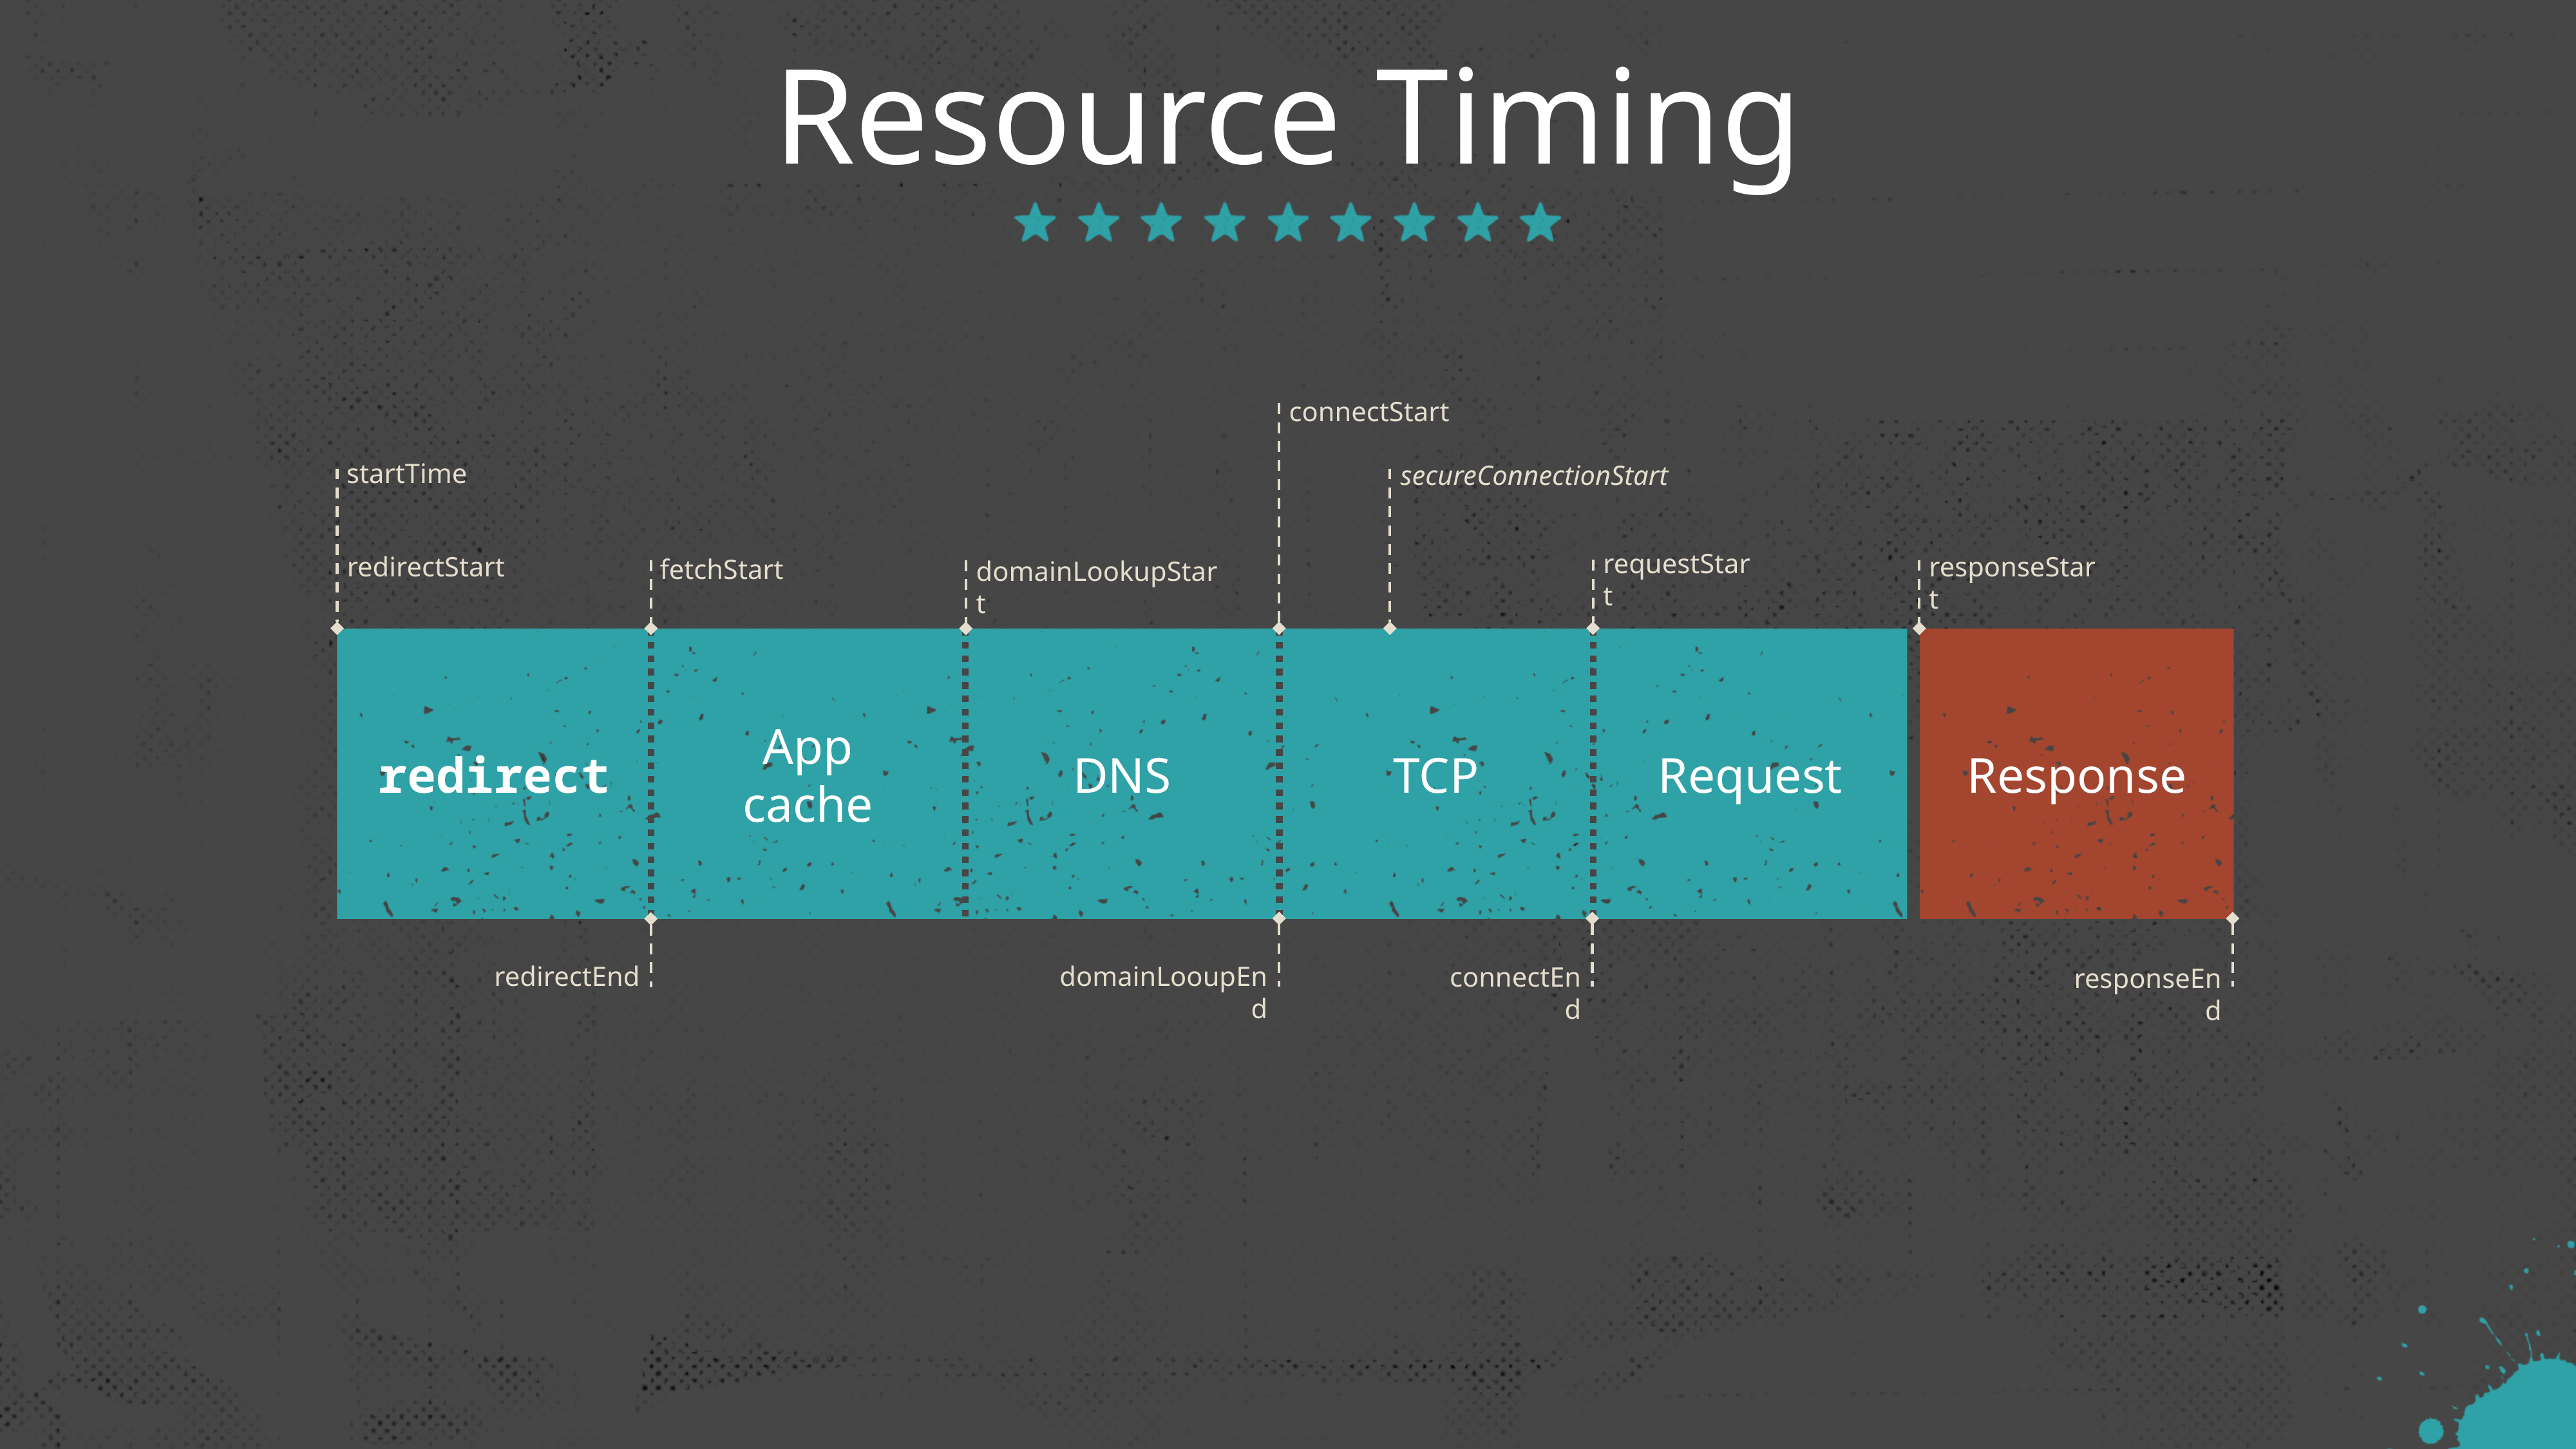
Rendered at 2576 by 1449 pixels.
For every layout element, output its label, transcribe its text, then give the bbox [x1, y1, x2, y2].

text_box domainLookupStart [966, 549, 1233, 596]
text_box connectStart [1279, 390, 1488, 441]
text_box secureConnectionStart [1390, 453, 1714, 497]
text_box domainLooupEnd [1035, 954, 1278, 1006]
text_box startTime [337, 451, 556, 490]
text_box DNS [968, 629, 1276, 919]
title Resource Timing [0, 0, 2576, 177]
text_box redirectStart [339, 545, 520, 587]
text_box App cache [654, 629, 963, 919]
picture [0, 177, 2576, 1449]
text_box Response [1920, 629, 2234, 919]
text_box requestStart [1593, 542, 1767, 591]
text_box responseEnd [2053, 956, 2231, 991]
text_box responseStart [1919, 545, 2112, 594]
text_box fetchStart [650, 547, 794, 596]
text_box TCP [1282, 629, 1590, 919]
text_box redirect [337, 629, 648, 919]
text_box connectEnd [1423, 955, 1591, 994]
text_box redirectEnd [468, 954, 650, 1008]
text_box Request [1596, 629, 1908, 919]
